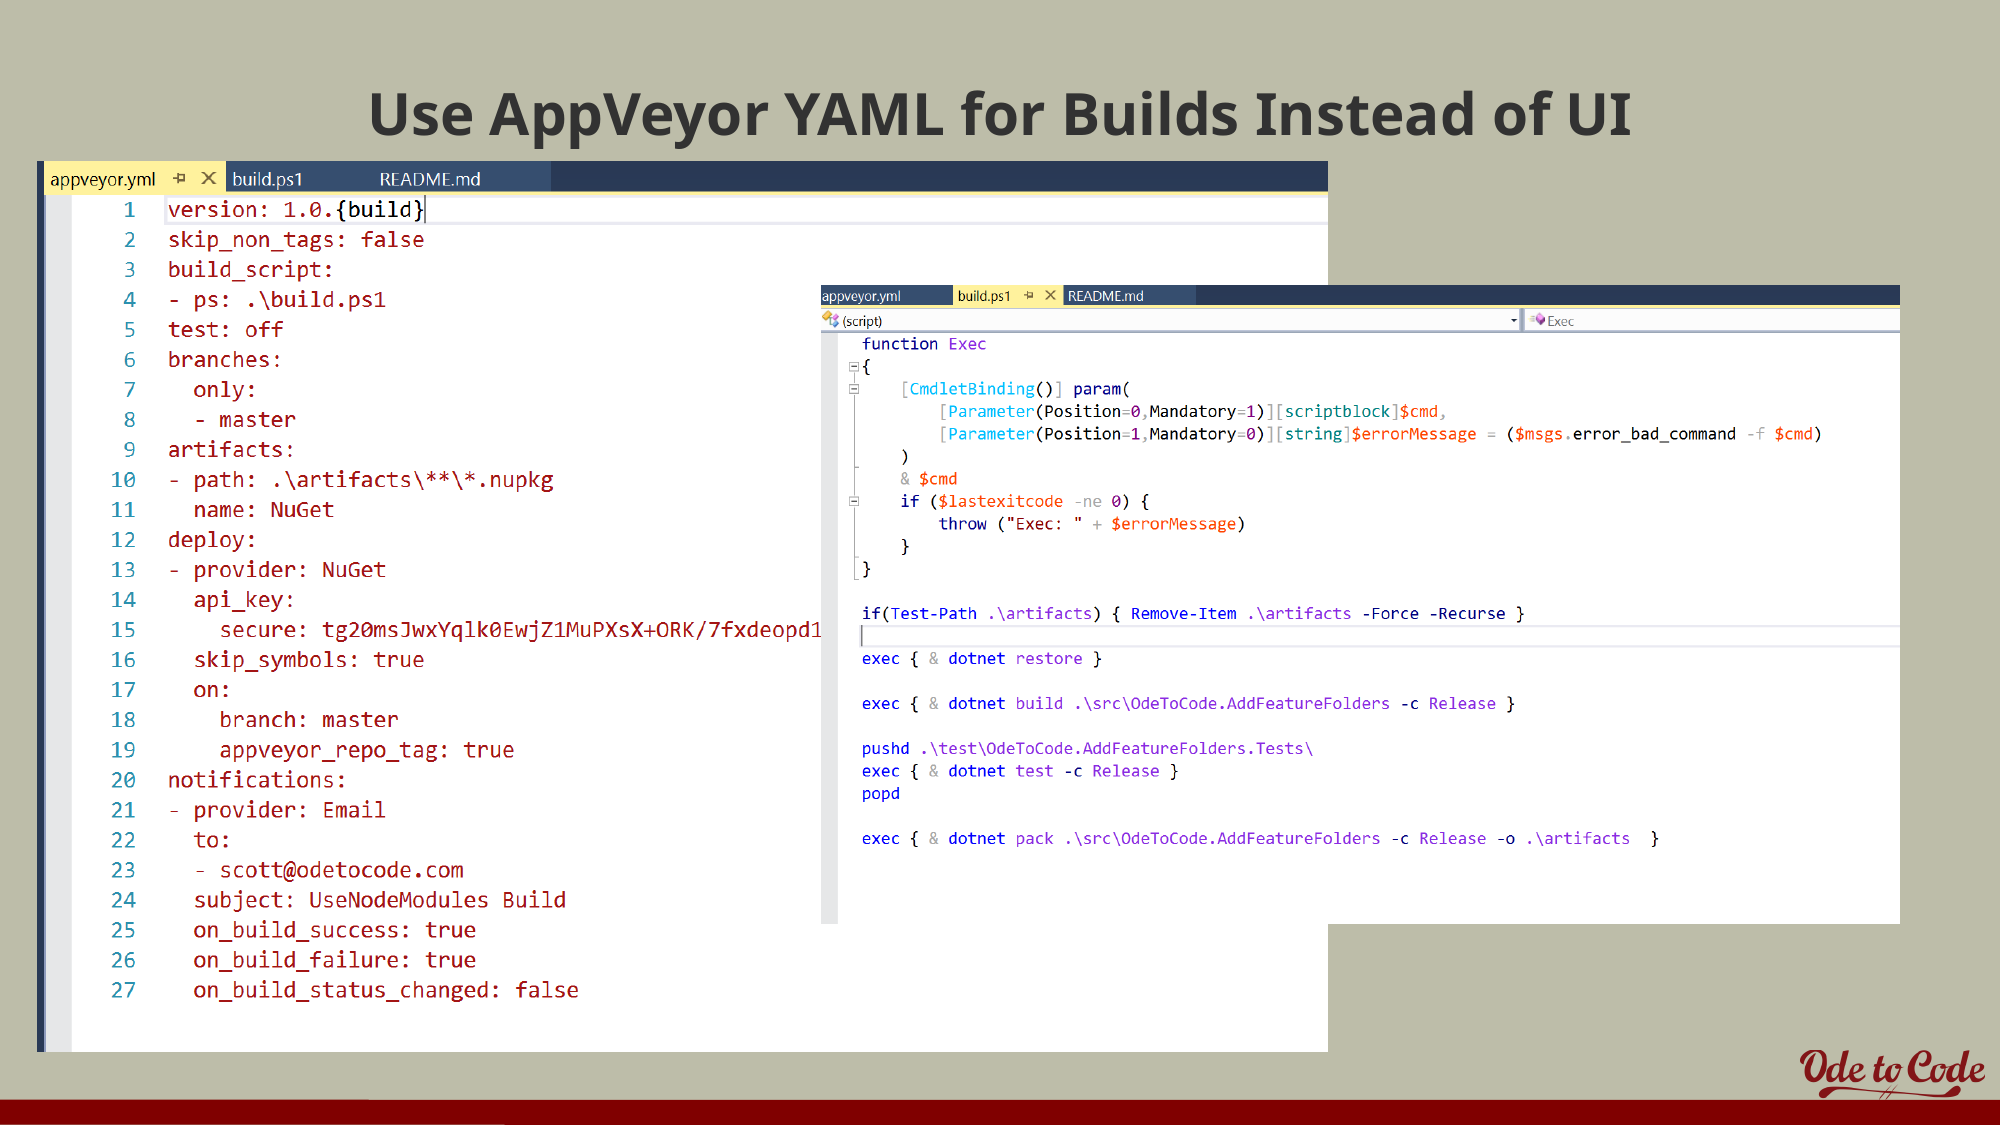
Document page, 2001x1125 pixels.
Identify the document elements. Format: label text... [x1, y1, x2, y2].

picture [1800, 1050, 1985, 1100]
picture [37, 161, 1900, 1052]
title Use AppVeyor YAML for Builds Instead of UI [99, 49, 1901, 176]
